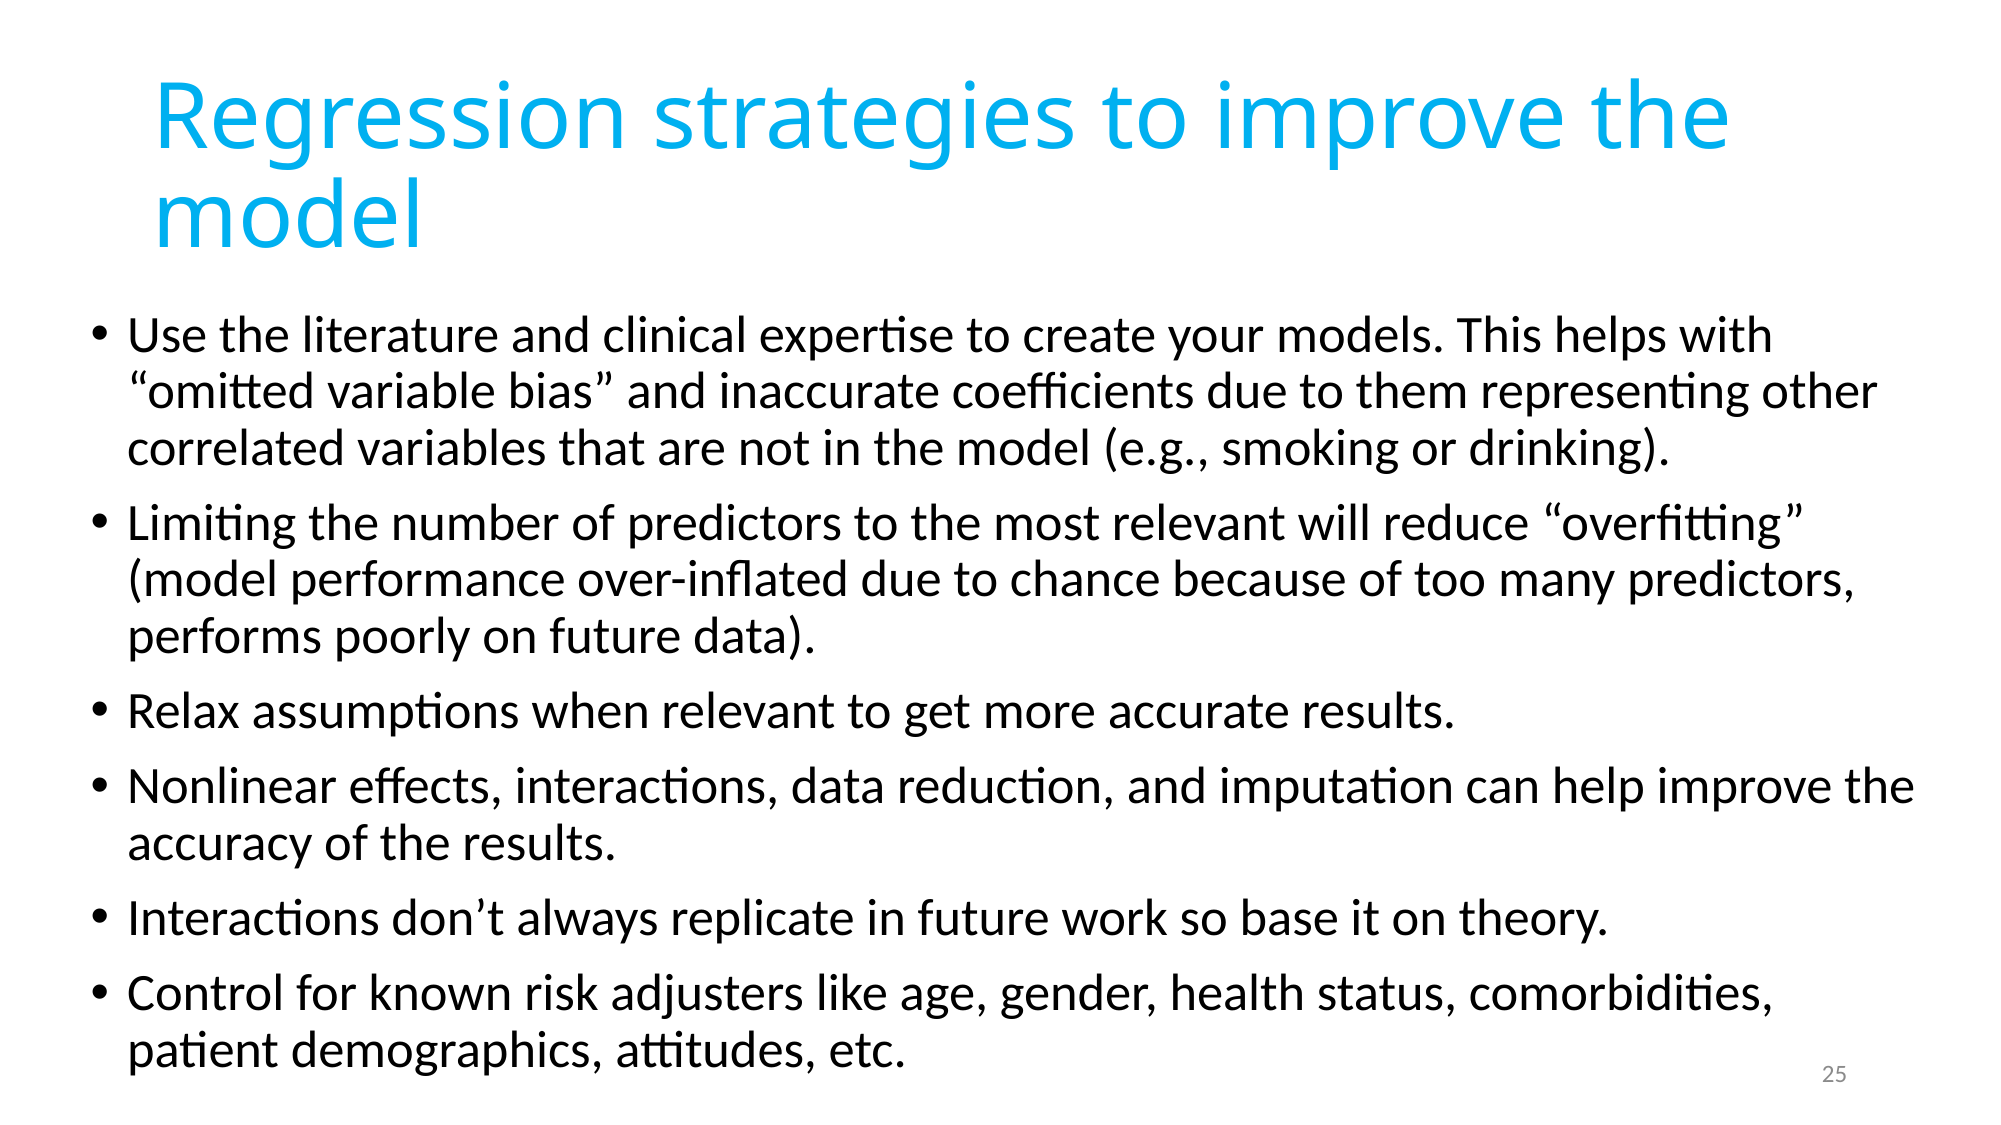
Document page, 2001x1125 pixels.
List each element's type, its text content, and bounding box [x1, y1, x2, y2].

title Regression strategies to improve the model [137, 59, 1863, 278]
slide_number 25 [1412, 1042, 1863, 1103]
list Use the literature and clinical expertise to create your models. This helps with “omitted variable bias” and inaccurate coefficients due to them representing other correlated variables that are not in the model (e.g., smoking or drinking). Limiting the number of predictors to the most relevant will reduce “overfitting” (model performance over-inflated due to chance because of too many predictors, performs poorly on future data). Relax assumptions when relevant to get more accurate results. Nonlinear effects, interactions, data reduction, and imputation can help improve the accuracy of the results. Interactions don’t always replicate in future work so base it on theory. Control for known risk adjusters like age, gender, health status, comorbidities, patient demographics, attitudes, etc. [75, 299, 1933, 1093]
